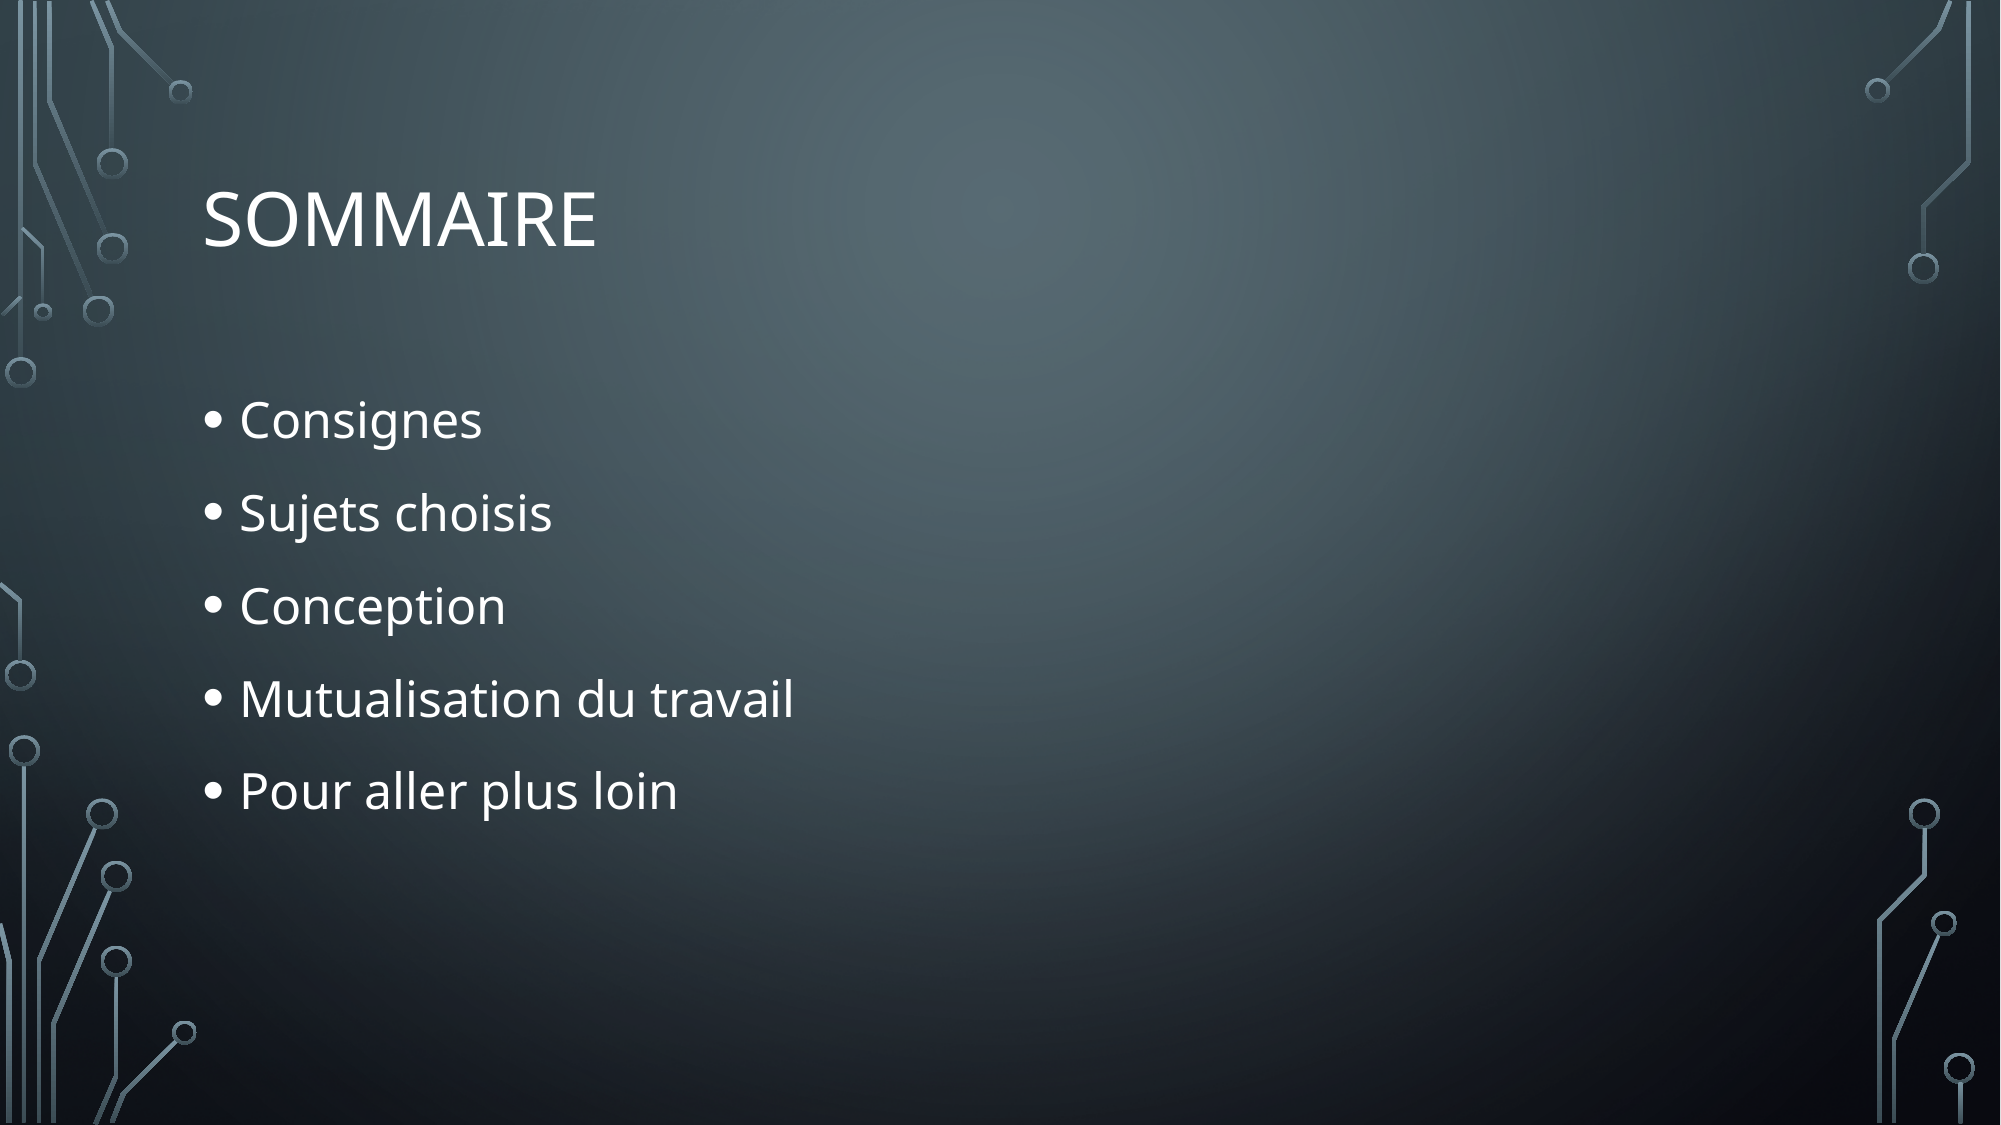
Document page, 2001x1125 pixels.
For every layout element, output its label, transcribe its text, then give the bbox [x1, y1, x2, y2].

title Sommaire [187, 101, 1813, 344]
list Consignes Sujets choisis Conception Mutualisation du travail Pour aller plus loin [187, 369, 1813, 950]
